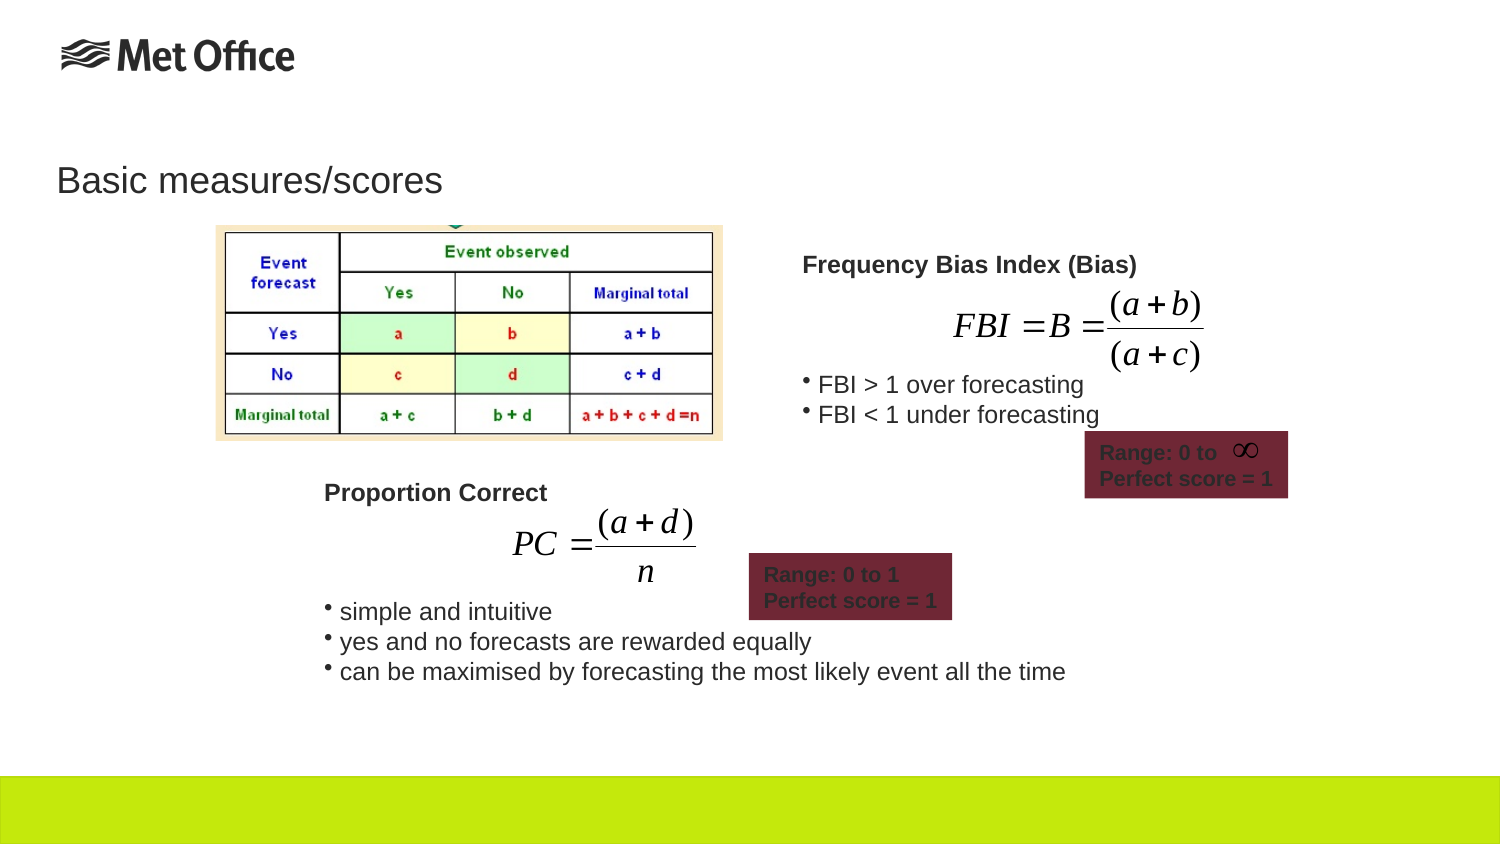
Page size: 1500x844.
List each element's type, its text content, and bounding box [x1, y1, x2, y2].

text_box Range: 0 to 1 Perfect score = 1 [748, 553, 953, 621]
title Basic measures/scores [41, 114, 1459, 210]
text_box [506, 499, 704, 591]
text_box Frequency Bias Index (Bias) FBI > 1 over forecasting FBI < 1 under forecasting [787, 241, 1275, 436]
text_box Proportion Correct simple and intuitive yes and no forecasts are rewarded equally can be maximised by forecasting the most likely event all the time [309, 468, 1210, 694]
picture [215, 224, 723, 441]
picture [30, 8, 326, 102]
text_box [1095, 431, 1278, 500]
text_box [946, 281, 1210, 379]
